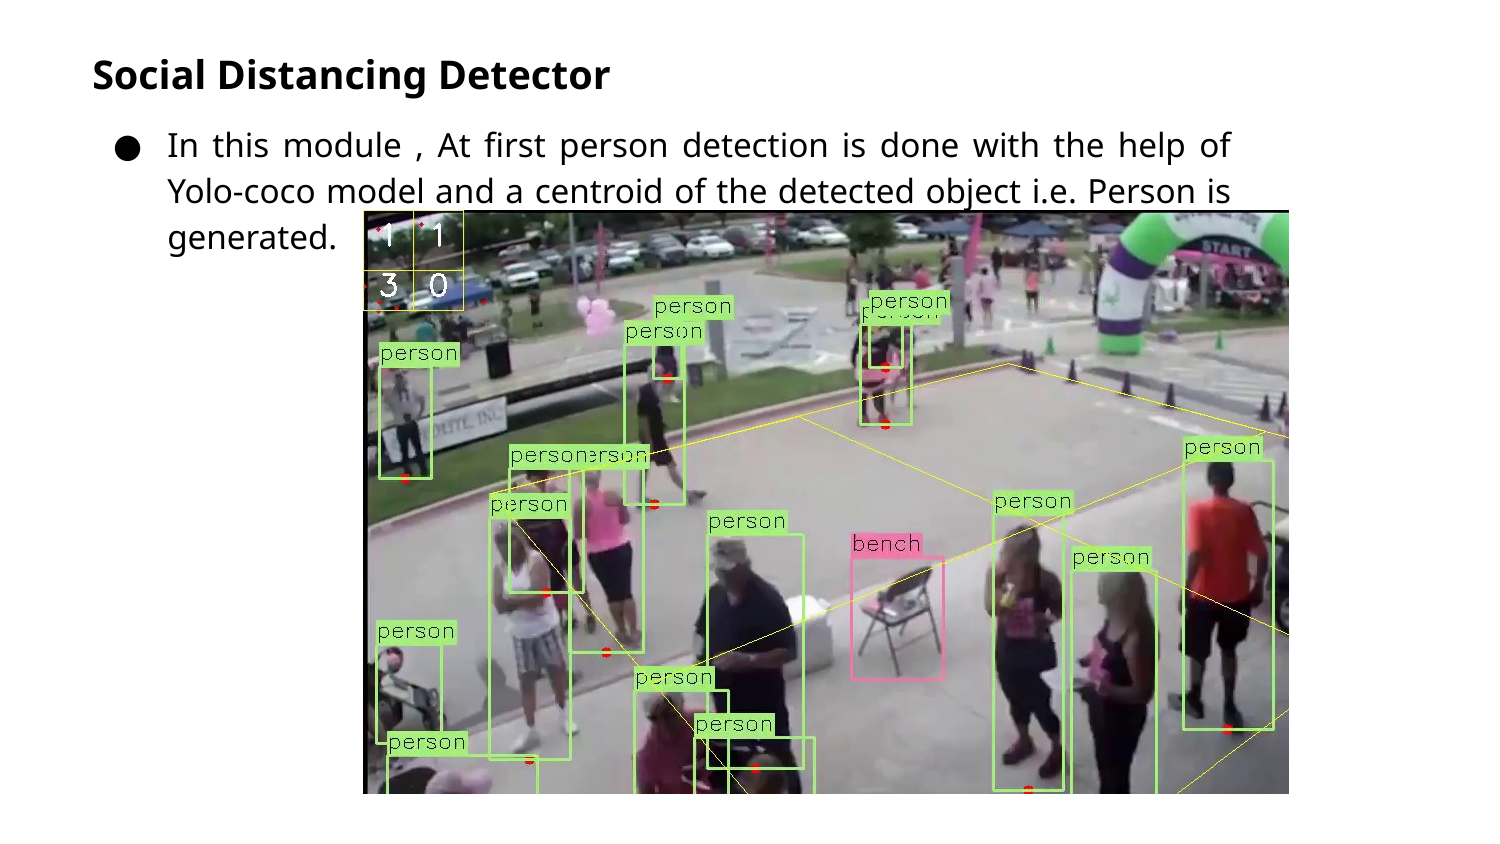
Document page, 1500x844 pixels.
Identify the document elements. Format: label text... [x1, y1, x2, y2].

picture [362, 210, 1290, 794]
text_box Social Distancing Detector In this module , At first person detection is done with the help of Yolo-coco model and a centroid of the detected object i.e. Person is generated. [77, 27, 1248, 732]
